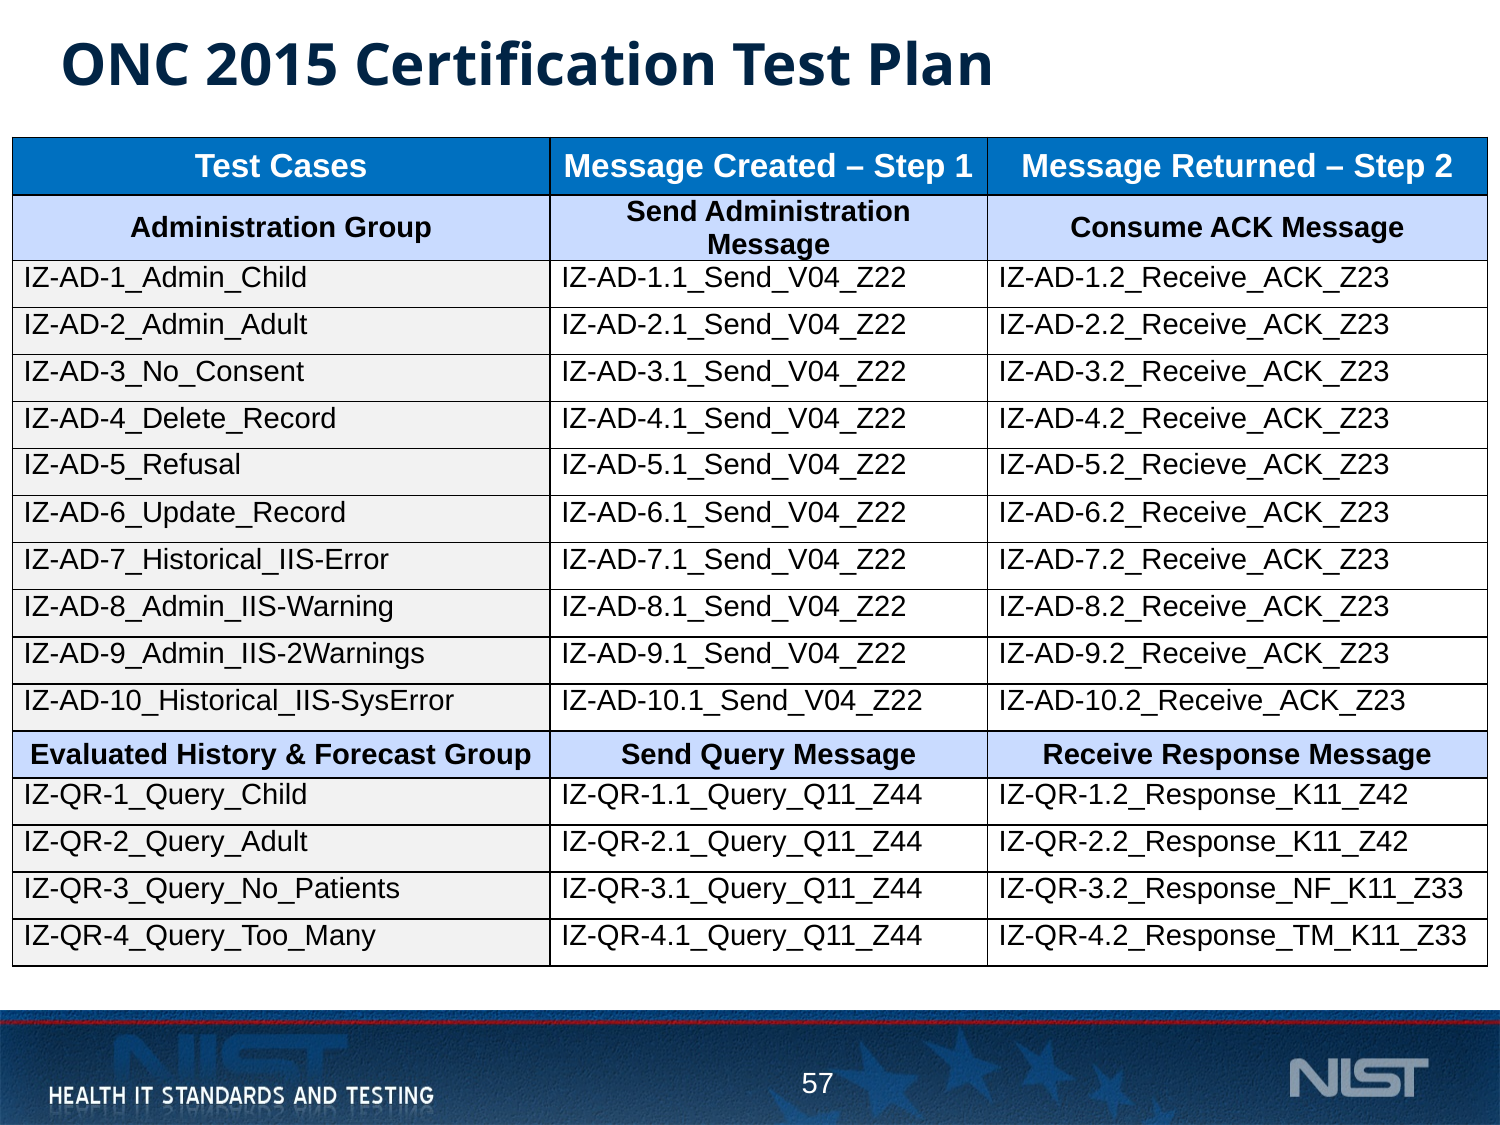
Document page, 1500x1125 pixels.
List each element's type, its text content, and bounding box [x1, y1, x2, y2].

table_cell IZ-AD-2.1_Send_V04_Z22 [551, 308, 987, 354]
table_cell Evaluated History & Forecast Group [13, 732, 549, 777]
title ONC 2015 Certification Test Plan [45, 19, 1396, 106]
table_cell Administration Group [13, 196, 549, 260]
table_cell IZ-QR-4.1_Query_Q11_Z44 [551, 920, 987, 965]
table_cell Send Query Message [551, 732, 987, 777]
table_cell IZ-QR-1_Query_Child [13, 779, 549, 824]
table_cell IZ-AD-3.2_Receive_ACK_Z23 [988, 355, 1487, 401]
table_cell IZ-AD-1.2_Receive_ACK_Z23 [988, 261, 1487, 307]
table_cell Receive Response Message [988, 732, 1487, 777]
table_cell IZ-AD-10.2_Receive_ACK_Z23 [988, 685, 1487, 730]
table_header Message Returned – Step 2 [988, 138, 1487, 194]
table_cell Send Administration Message [551, 196, 987, 260]
table_cell IZ-QR-2.2_Response_K11_Z42 [988, 826, 1487, 871]
table_cell IZ-QR-2_Query_Adult [13, 826, 549, 871]
table_cell IZ-QR-3.1_Query_Q11_Z44 [551, 873, 987, 918]
table_cell IZ-AD-2_Admin_Adult [13, 308, 549, 354]
table_cell IZ-AD-7.2_Receive_ACK_Z23 [988, 543, 1487, 589]
table_header Test Cases [13, 138, 549, 194]
table_cell IZ-AD-3.1_Send_V04_Z22 [551, 355, 987, 401]
table_cell IZ-QR-2.1_Query_Q11_Z44 [551, 826, 987, 871]
slide_number 57 [642, 1056, 994, 1125]
table_cell IZ-AD-10.1_Send_V04_Z22 [551, 685, 987, 730]
table_cell IZ-AD-5.1_Send_V04_Z22 [551, 449, 987, 495]
table_cell IZ-AD-6.2_Receive_ACK_Z23 [988, 496, 1487, 542]
table_cell IZ-AD-2.2_Receive_ACK_Z23 [988, 308, 1487, 354]
table_cell IZ-AD-9_Admin_IIS-2Warnings [13, 638, 549, 683]
table_cell IZ-AD-3_No_Consent [13, 355, 549, 401]
table_cell IZ-AD-4_Delete_Record [13, 402, 549, 448]
table_cell IZ-AD-4.2_Receive_ACK_Z23 [988, 402, 1487, 448]
table_cell IZ-QR-3_Query_No_Patients [13, 873, 549, 918]
table_cell IZ-AD-10_Historical_IIS-SysError [13, 685, 549, 730]
table_cell IZ-AD-1.1_Send_V04_Z22 [551, 261, 987, 307]
table_cell IZ-AD-6_Update_Record [13, 496, 549, 542]
table_cell IZ-AD-8.1_Send_V04_Z22 [551, 590, 987, 636]
table_cell IZ-QR-4_Query_Too_Many [13, 920, 549, 965]
table_cell IZ-QR-1.1_Query_Q11_Z44 [551, 779, 987, 824]
table_cell Consume ACK Message [988, 196, 1487, 260]
table_cell IZ-AD-7_Historical_IIS-Error [13, 543, 549, 589]
table_cell IZ-AD-6.1_Send_V04_Z22 [551, 496, 987, 542]
table_cell IZ-AD-8.2_Receive_ACK_Z23 [988, 590, 1487, 636]
table_cell IZ-QR-3.2_Response_NF_K11_Z33 [988, 873, 1487, 918]
table_cell IZ-QR-1.2_Response_K11_Z42 [988, 779, 1487, 824]
table_cell IZ-AD-8_Admin_IIS-Warning [13, 590, 549, 636]
table_cell IZ-AD-5_Refusal [13, 449, 549, 495]
table_cell IZ-AD-9.2_Receive_ACK_Z23 [988, 638, 1487, 683]
table_cell IZ-QR-4.2_Response_TM_K11_Z33 [988, 920, 1487, 965]
table_cell IZ-AD-4.1_Send_V04_Z22 [551, 402, 987, 448]
table_cell IZ-AD-7.1_Send_V04_Z22 [551, 543, 987, 589]
table_cell IZ-AD-5.2_Recieve_ACK_Z23 [988, 449, 1487, 495]
table_cell IZ-AD-9.1_Send_V04_Z22 [551, 638, 987, 683]
picture [0, 1010, 1500, 1125]
table_cell IZ-AD-1_Admin_Child [13, 261, 549, 307]
table_header Message Created – Step 1 [551, 138, 987, 194]
